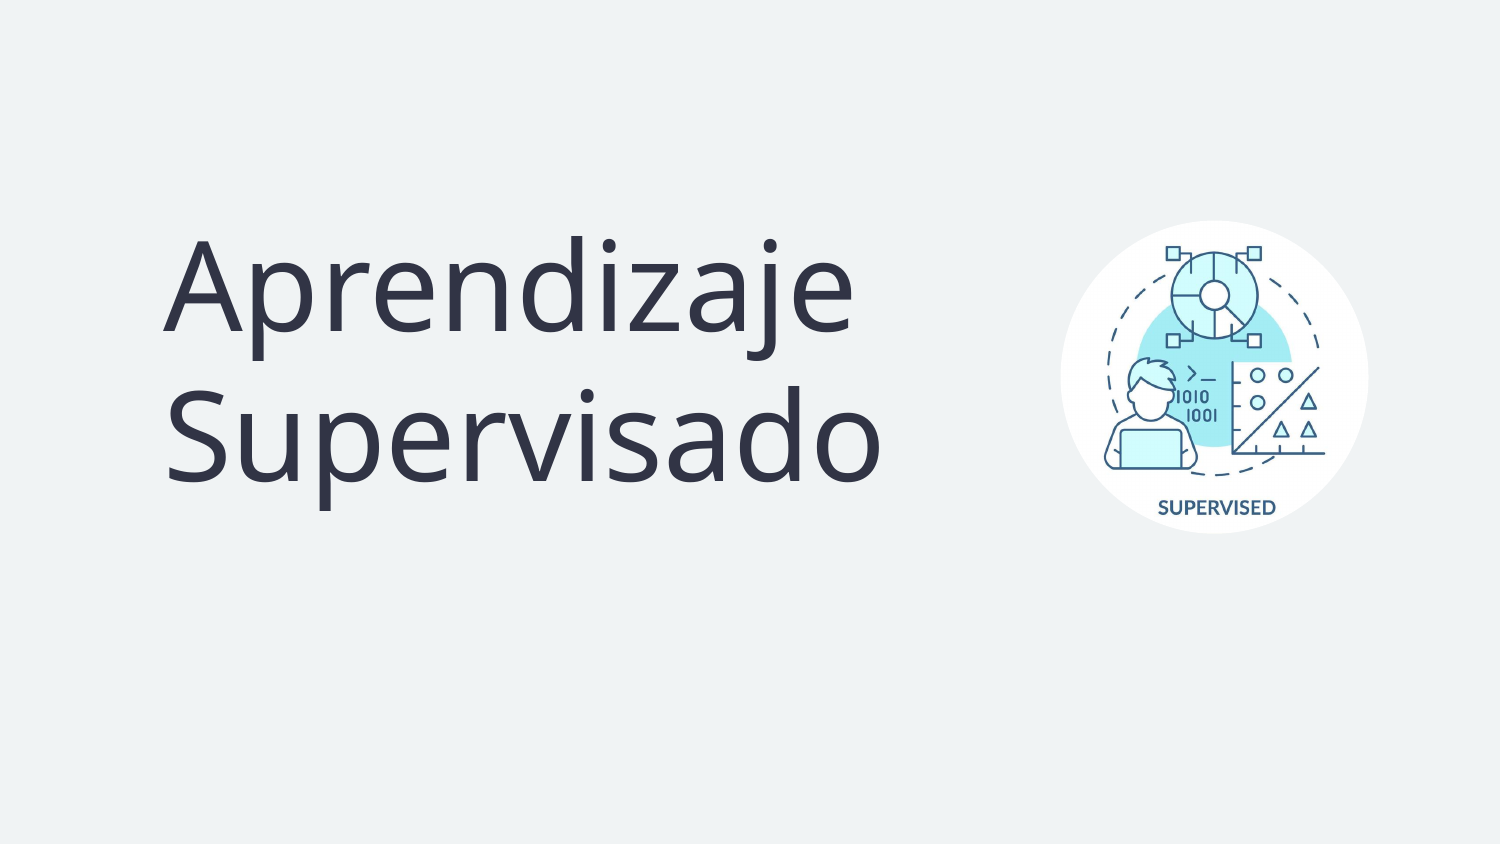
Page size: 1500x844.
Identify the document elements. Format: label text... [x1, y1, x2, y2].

title Aprendizaje Supervisado [148, 142, 1019, 572]
picture [1060, 220, 1369, 534]
